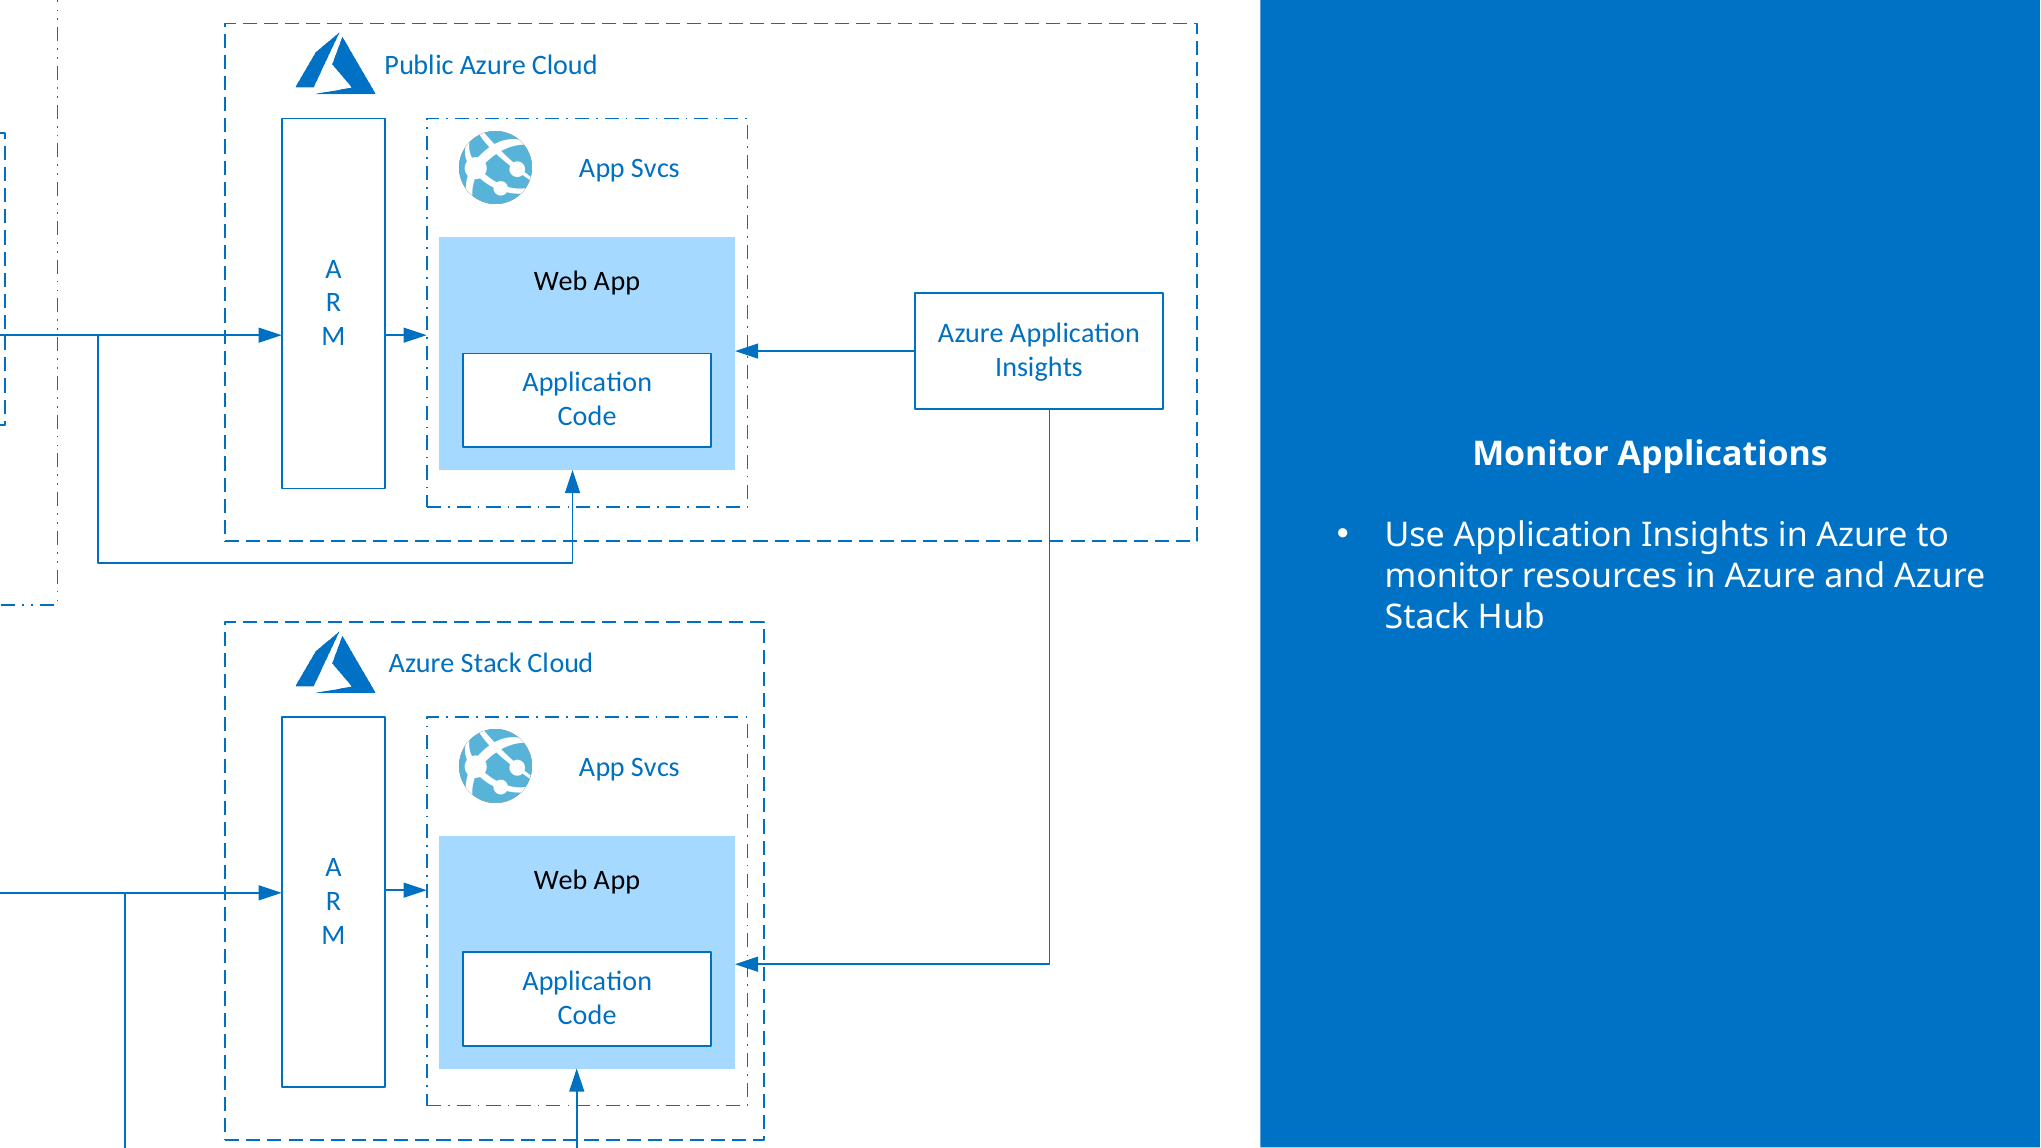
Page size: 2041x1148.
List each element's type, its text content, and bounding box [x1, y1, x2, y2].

picture [0, 0, 1200, 1148]
text_box Monitor Applications Use Application Insights in Azure to monitor resources in Azure and Azure Stack Hub [1259, 0, 2041, 1148]
